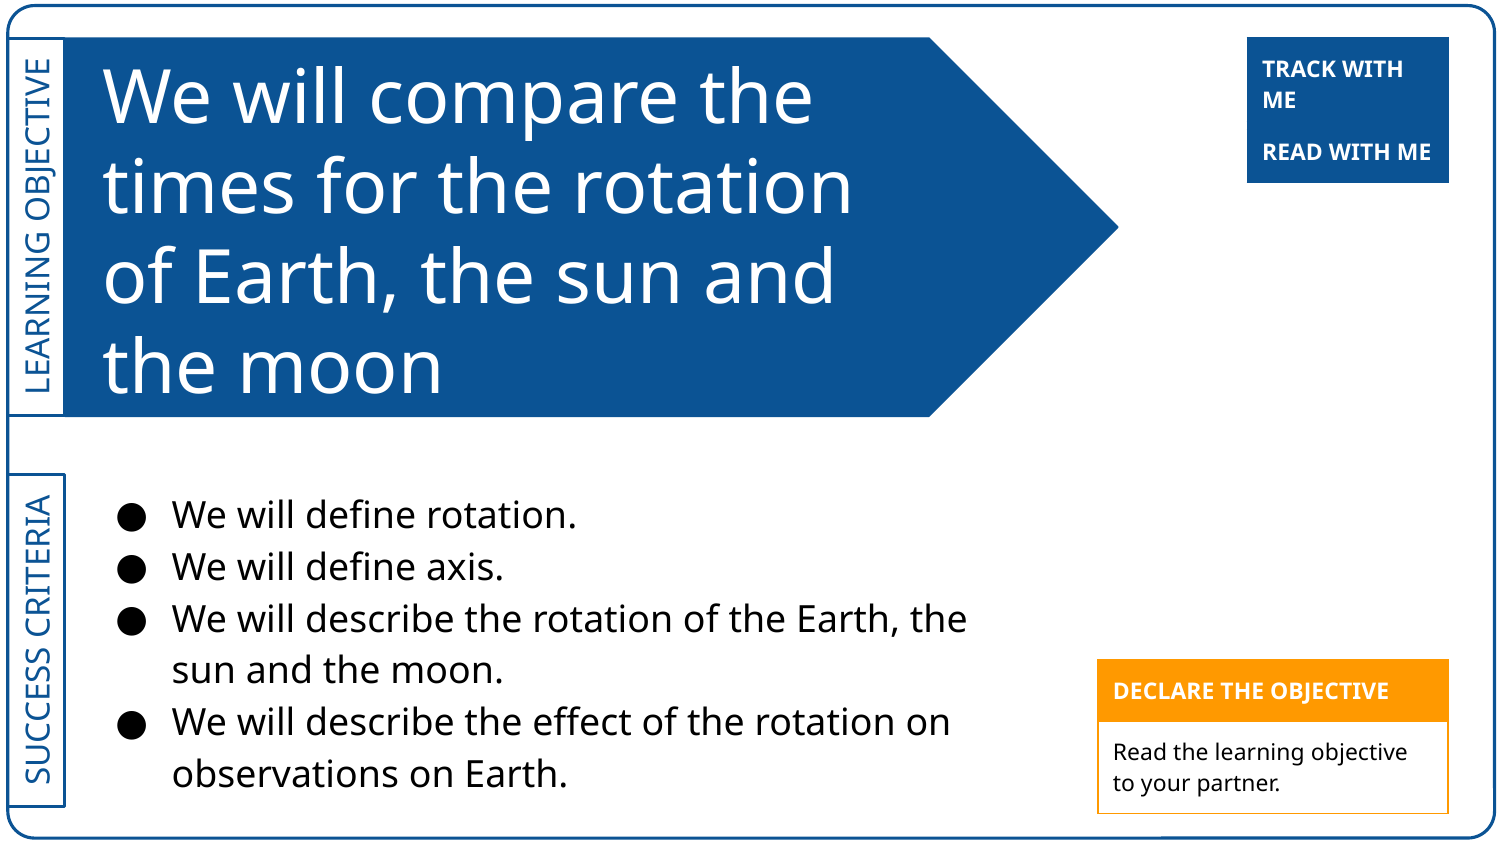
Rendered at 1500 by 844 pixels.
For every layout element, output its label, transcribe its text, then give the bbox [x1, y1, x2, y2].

title We will compare the times for the rotation of Earth, the sun and the moon [87, 78, 918, 380]
table_header DECLARE THE OBJECTIVE [1099, 661, 1447, 721]
table_header READ WITH ME [1248, 122, 1447, 182]
table_header TRACK WITH ME [1248, 38, 1447, 121]
list We will define rotation. We will define axis. We will describe the rotation of the Earth, the sun and the moon. We will describe the effect of the rotation on observations on Earth. [81, 474, 993, 805]
table_cell Read the learning objective to your partner. [1099, 722, 1447, 813]
